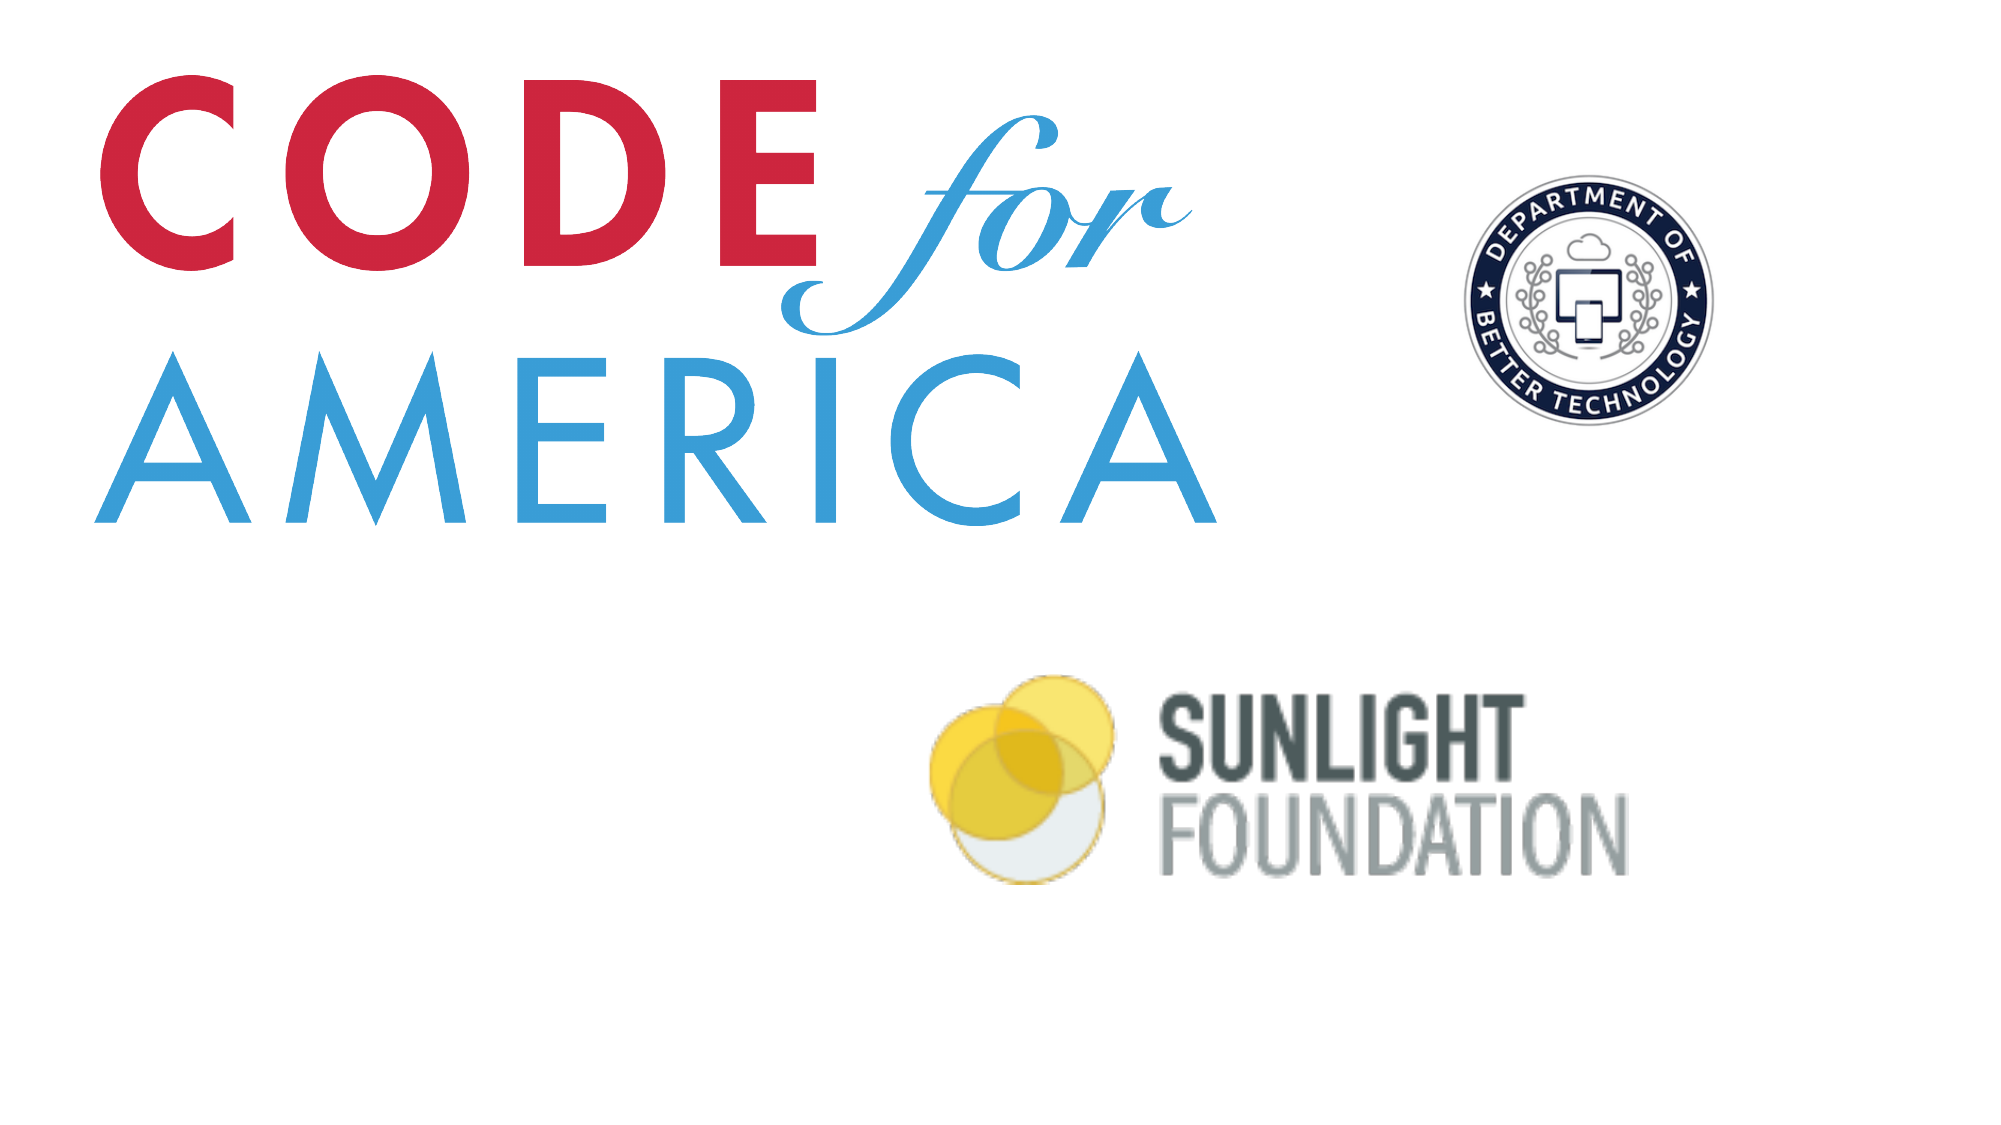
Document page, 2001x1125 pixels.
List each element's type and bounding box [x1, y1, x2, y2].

picture [1456, 167, 1722, 434]
picture [927, 674, 1629, 885]
picture [94, 75, 1217, 526]
